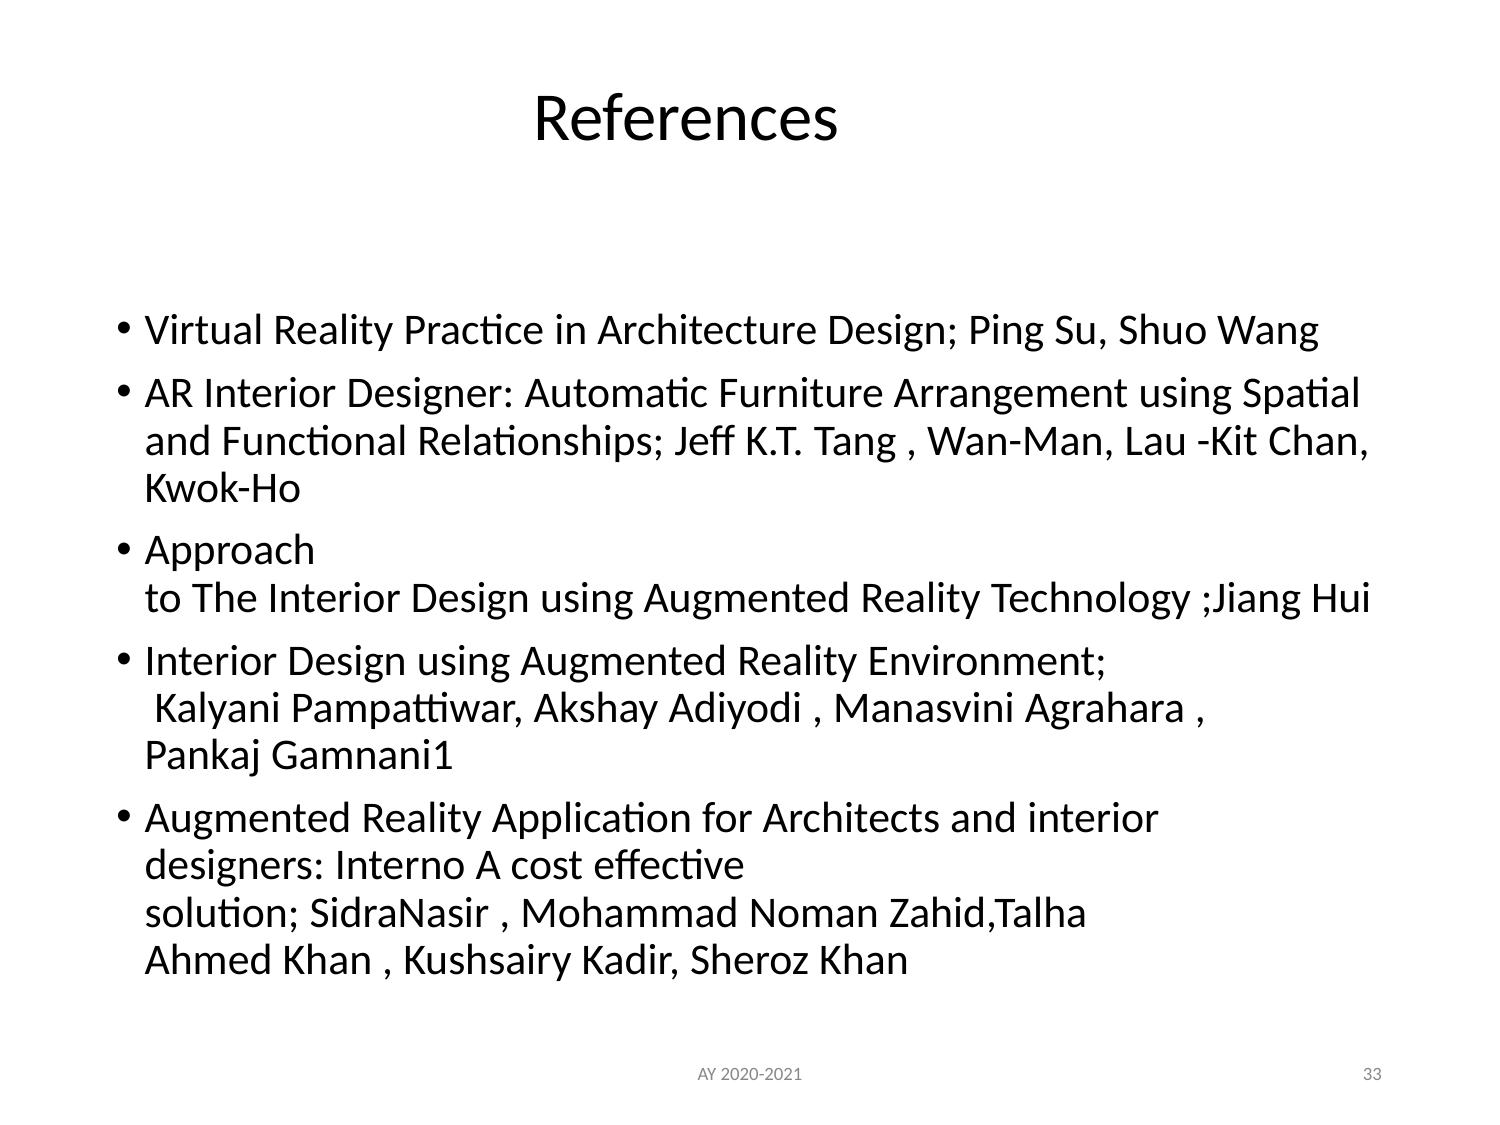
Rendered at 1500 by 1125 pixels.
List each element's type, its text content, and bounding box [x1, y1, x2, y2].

list Virtual Reality Practice in Architecture Design; Ping Su, Shuo Wang AR Interior Designer: Automatic Furniture Arrangement using Spatial and Functional Relationships; Jeff K.T. Tang , Wan-Man, Lau -Kit Chan, Kwok-Ho Approach to The Interior Design using Augmented Reality Technology ;Jiang Hui Interior Design using Augmented Reality Environment; Kalyani Pampattiwar, Akshay Adiyodi , Manasvini Agrahara , Pankaj Gamnani1 Augmented Reality Application for Architects and interior designers: Interno A cost effective solution; SidraNasir , Mohammad Noman Zahid,Talha Ahmed Khan , Kushsairy Kadir, Sheroz Khan [101, 299, 1450, 1014]
title References [99, 24, 1394, 213]
slide_number ‹#› [1059, 1042, 1397, 1103]
footer AY 2020-2021 [496, 1042, 1004, 1103]
